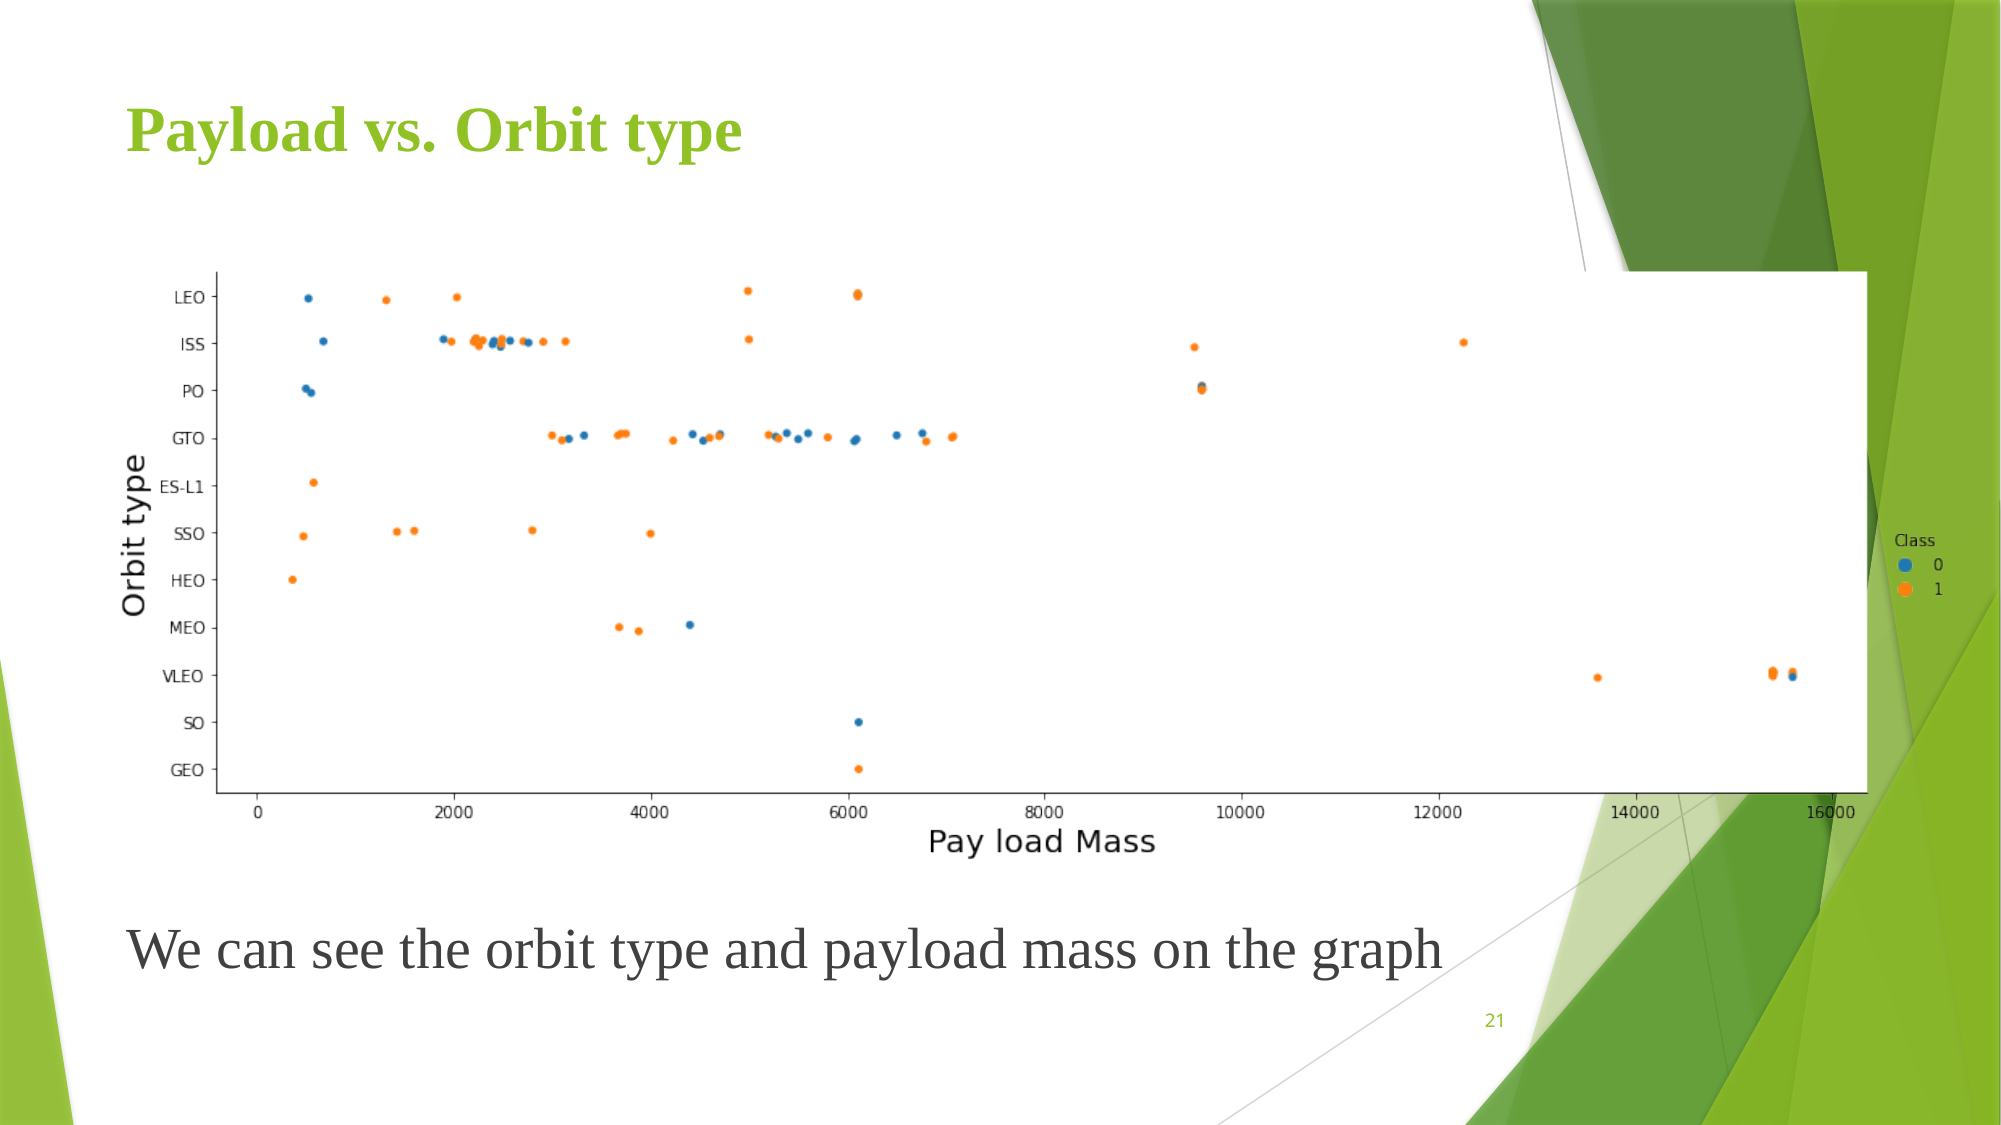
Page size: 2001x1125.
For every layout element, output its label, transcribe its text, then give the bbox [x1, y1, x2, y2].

list We can see the orbit type and payload mass on the graph [111, 880, 1522, 991]
picture [110, 262, 1958, 870]
slide_number 21 [1409, 991, 1522, 1051]
title Payload vs. Orbit type [111, 78, 1522, 172]
